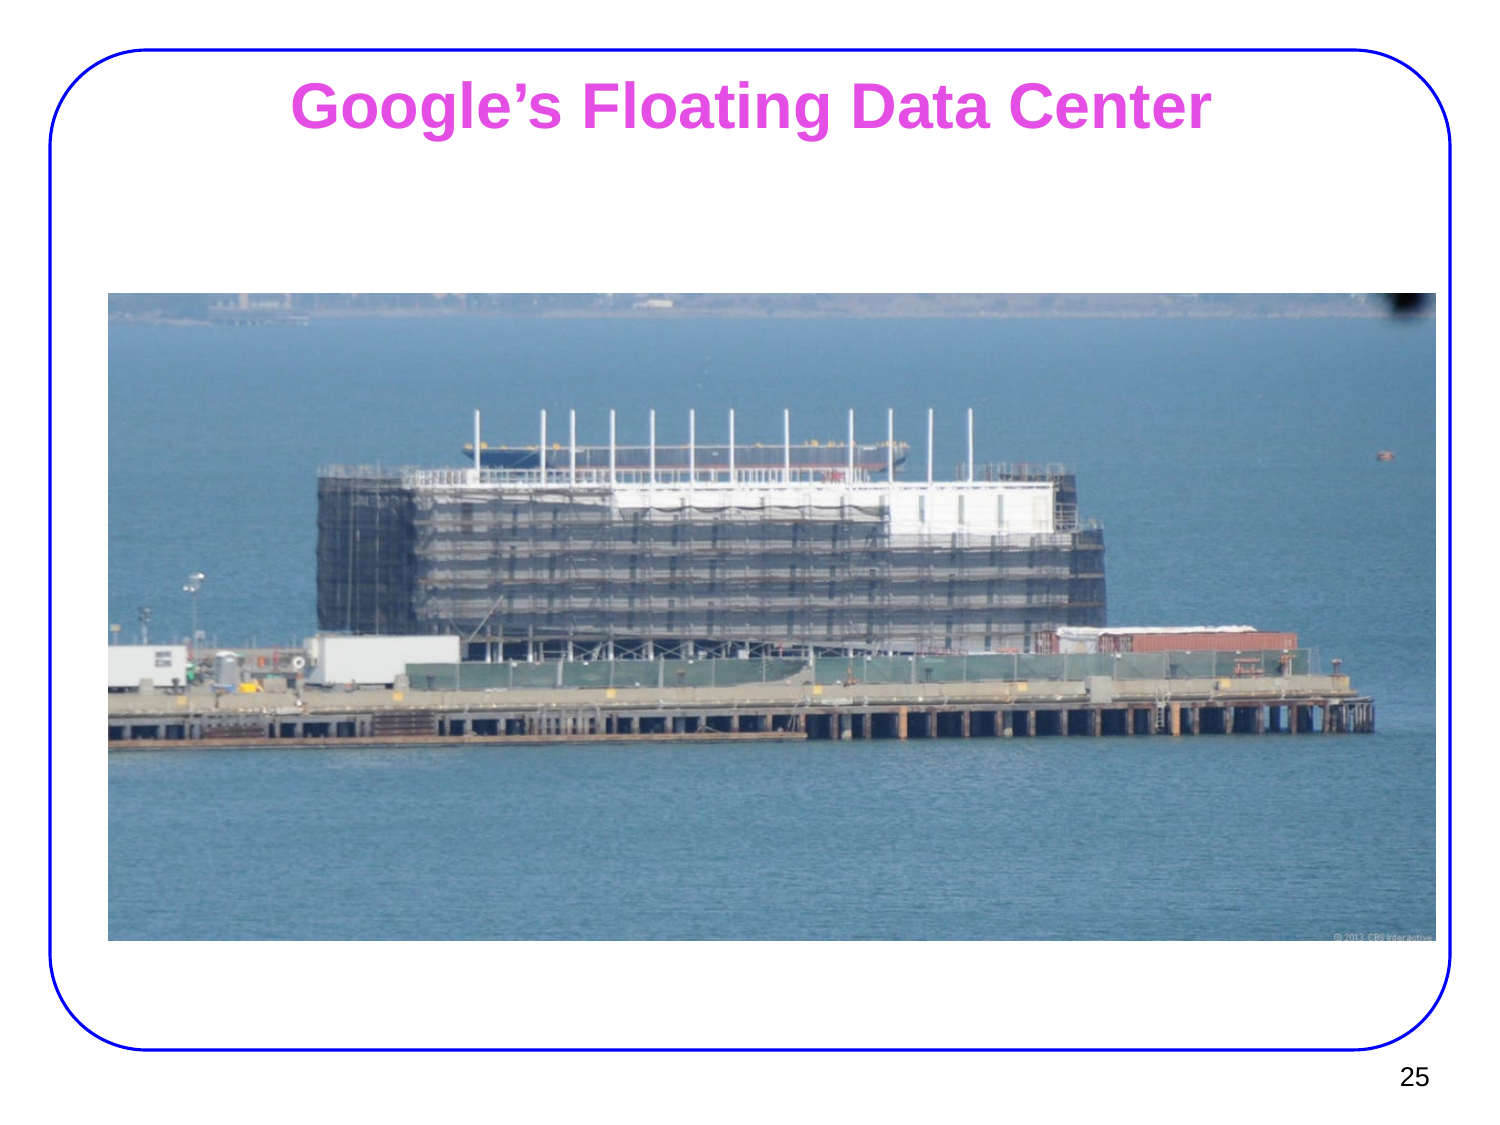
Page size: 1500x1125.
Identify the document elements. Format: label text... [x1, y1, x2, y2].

slide_number 25 [1351, 1047, 1444, 1104]
title Google’s Floating Data Center [113, 66, 1389, 140]
picture [107, 293, 1436, 941]
